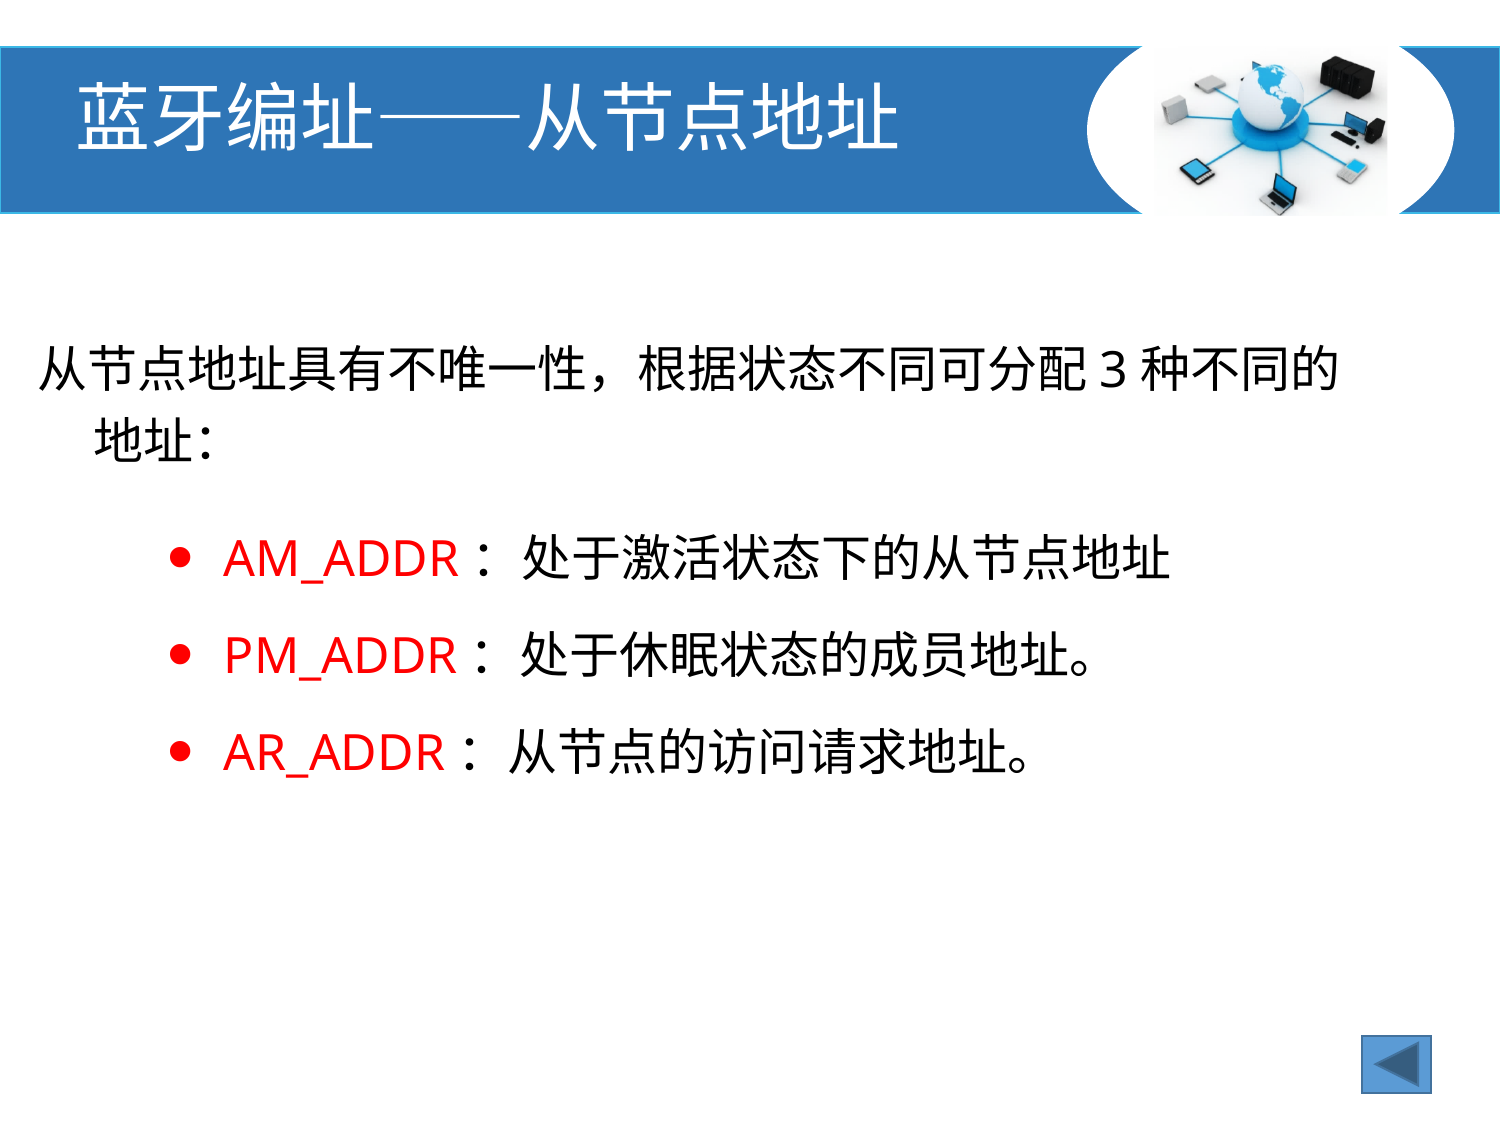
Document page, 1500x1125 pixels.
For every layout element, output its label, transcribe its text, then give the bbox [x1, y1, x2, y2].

picture [1154, 46, 1388, 216]
text_box [1361, 1035, 1432, 1094]
text_box 蓝牙编址——从节点地址 [37, 73, 1089, 169]
text_box AM_ADDR：处于激活状态下的从节点地址 PM_ADDR：处于休眠状态的成员地址。 AR_ADDR：从节点的访问请求地址。 [153, 506, 1500, 788]
text_box 从节点地址具有不唯一性，根据状态不同可分配3种不同的地址： [37, 318, 1366, 478]
